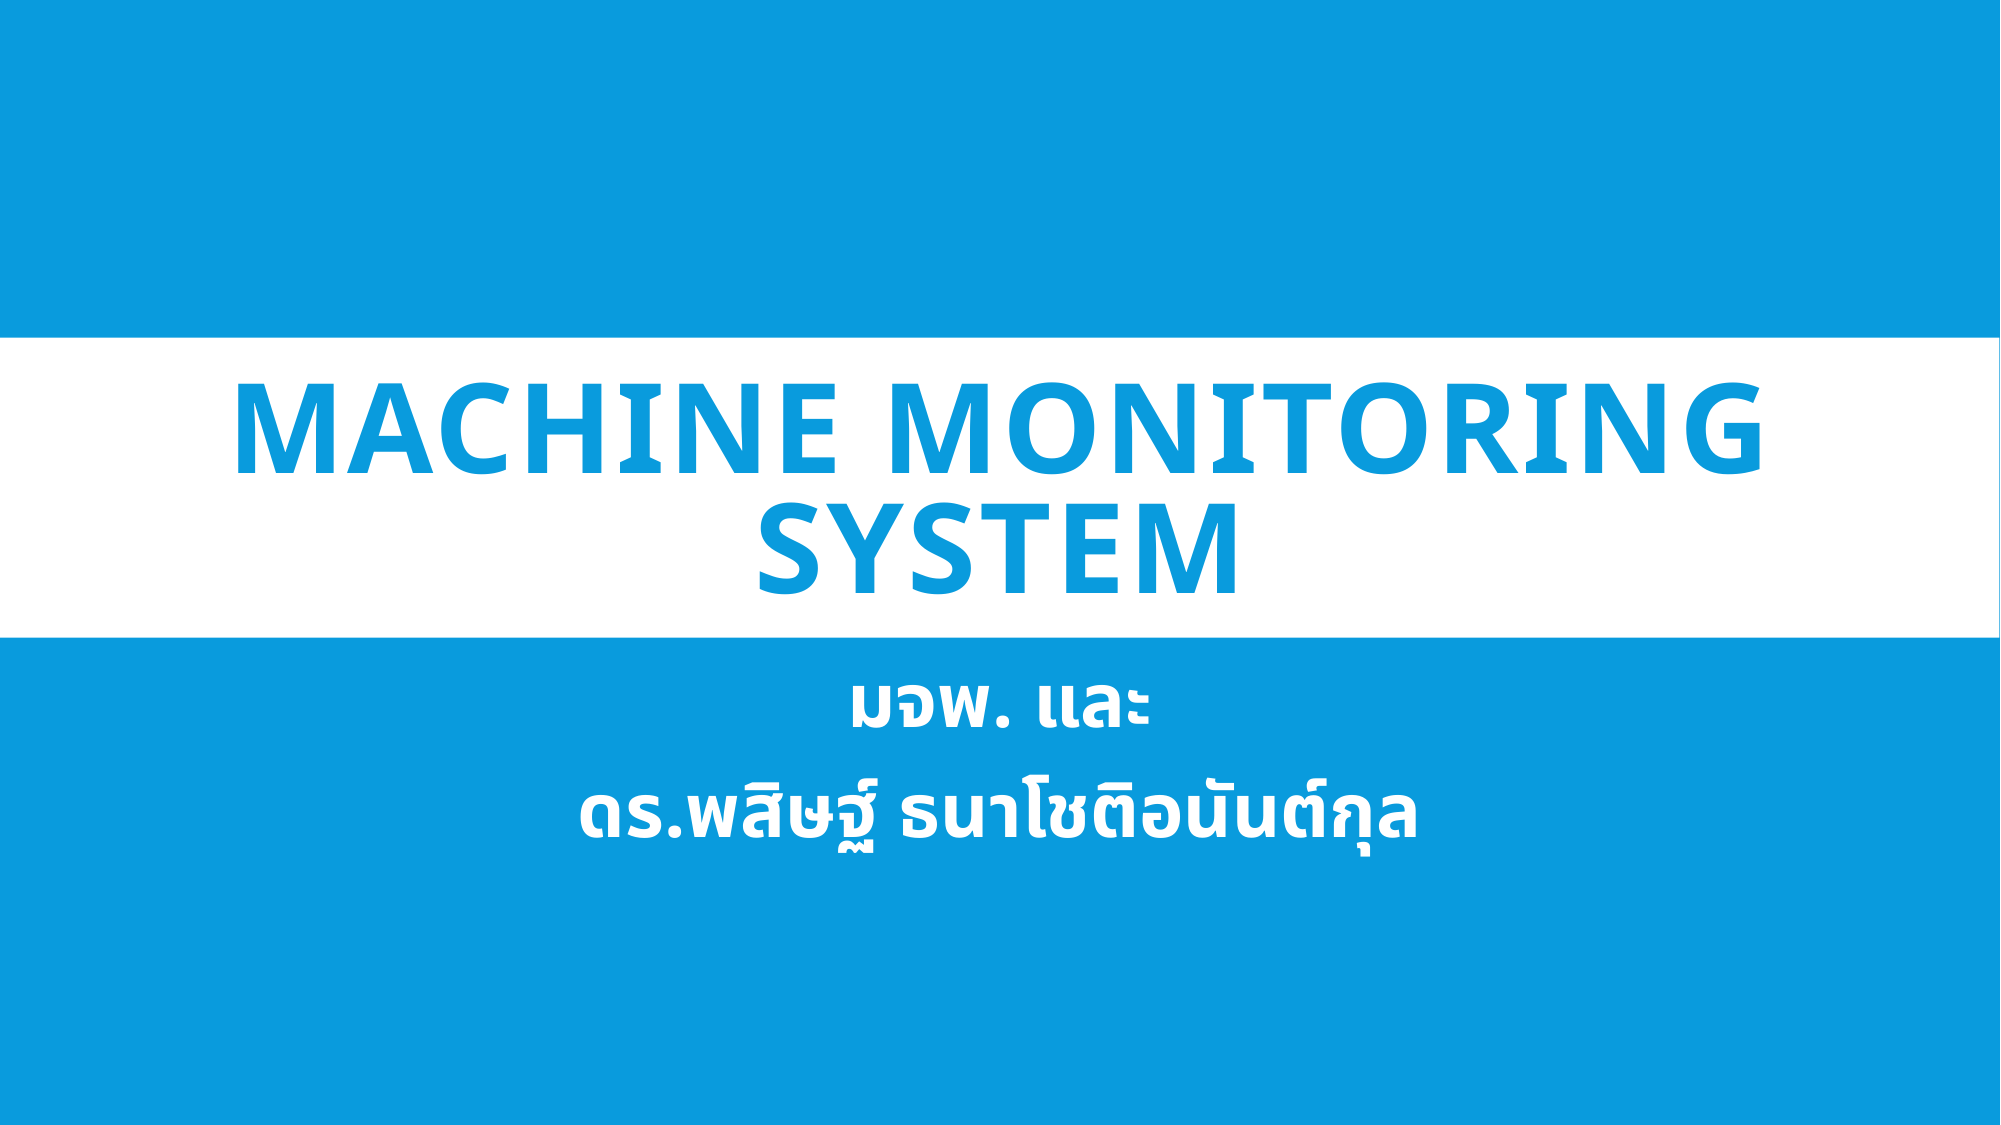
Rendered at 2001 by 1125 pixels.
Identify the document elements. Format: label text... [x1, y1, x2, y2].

title Machine Monitoring SysTEm [60, 355, 1942, 641]
subtitle มจพ. และ ดร.พสิษฐ์ ธนาโชติอนันต์กุล [249, 655, 1750, 871]
